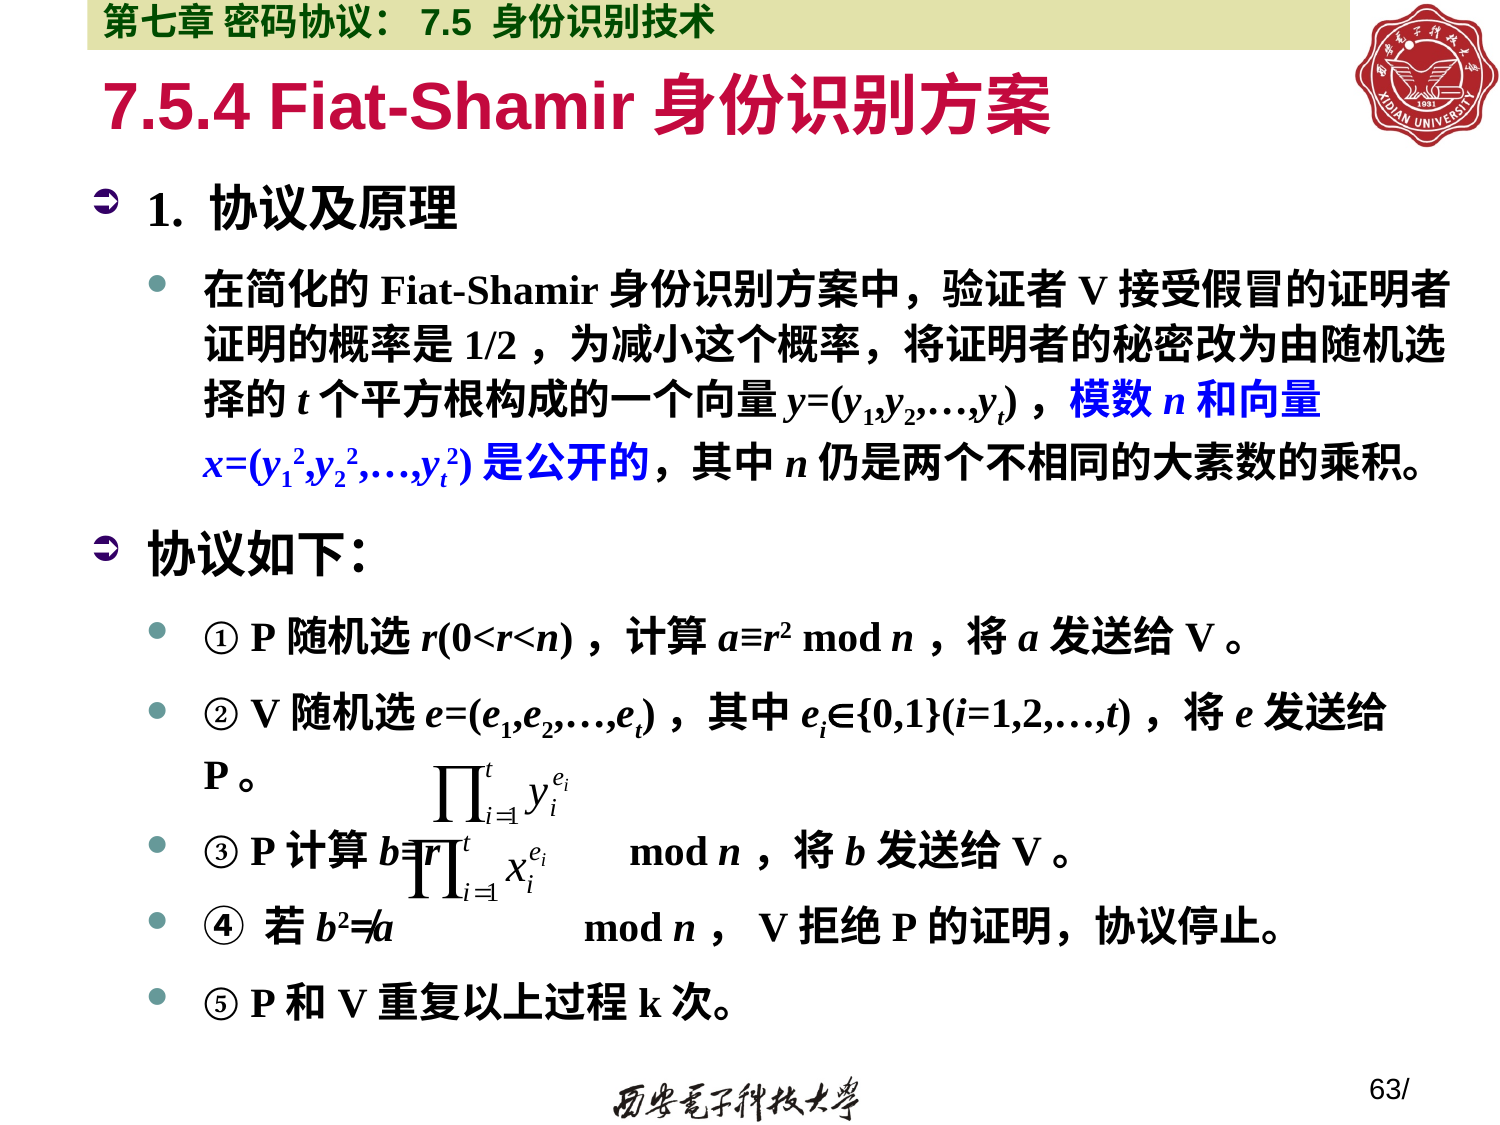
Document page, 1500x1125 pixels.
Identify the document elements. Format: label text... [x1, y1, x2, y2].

picture [612, 1076, 863, 1125]
picture [1350, 0, 1500, 150]
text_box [424, 749, 588, 836]
list 1. 协议及原理 在简化的Fiat-Shamir身份识别方案中，验证者V接受假冒的证明者证明的概率是1/2，为减小这个概率，将证明者的秘密改为由随机选择的t个平方根构成的一个向量y=(y1,y2,…,yt)，模数n和向量x=(y12,y22,…,yt2)是公开的，其中n仍是两个不相同的大素数的乘积。 协议如下： ① P随机选r(0<r<n)，计算a≡r2 mod n，将a发送给V。 ② V随机选e=(e1,e2,…,et)，其中ei{0,1}(i=1,2,…,t)，将e发送给P。 ③ P计算b≡r mod n，将b发送给V。 ④ 若b2≠a mod n，V拒绝P的证明，协议停止。 ⑤ P和V重复以上过程k次。 [74, 162, 1476, 1063]
text_box 第七章 密码协议：7.5 身份识别技术 [87, 0, 1350, 50]
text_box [399, 823, 563, 913]
slide_number 63/ [1212, 1063, 1426, 1113]
title 7.5.4 Fiat-Shamir身份识别方案 [87, 62, 1351, 151]
